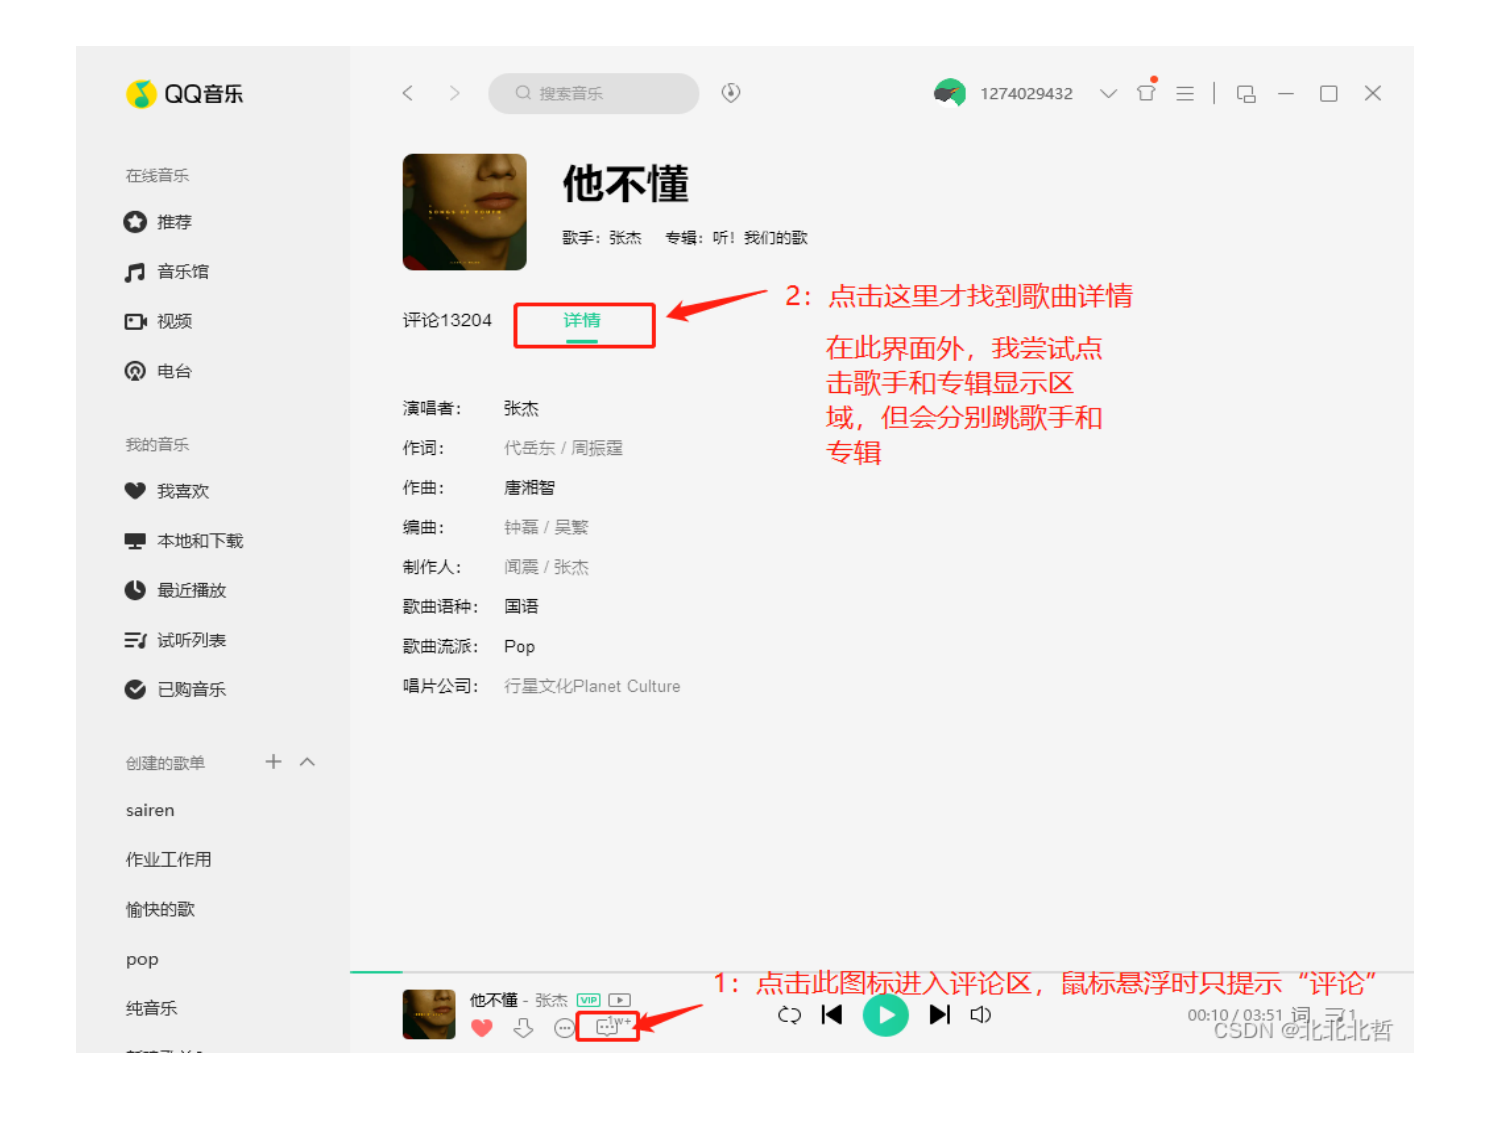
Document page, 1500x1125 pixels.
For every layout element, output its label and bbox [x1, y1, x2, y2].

list [76, 46, 1414, 1053]
